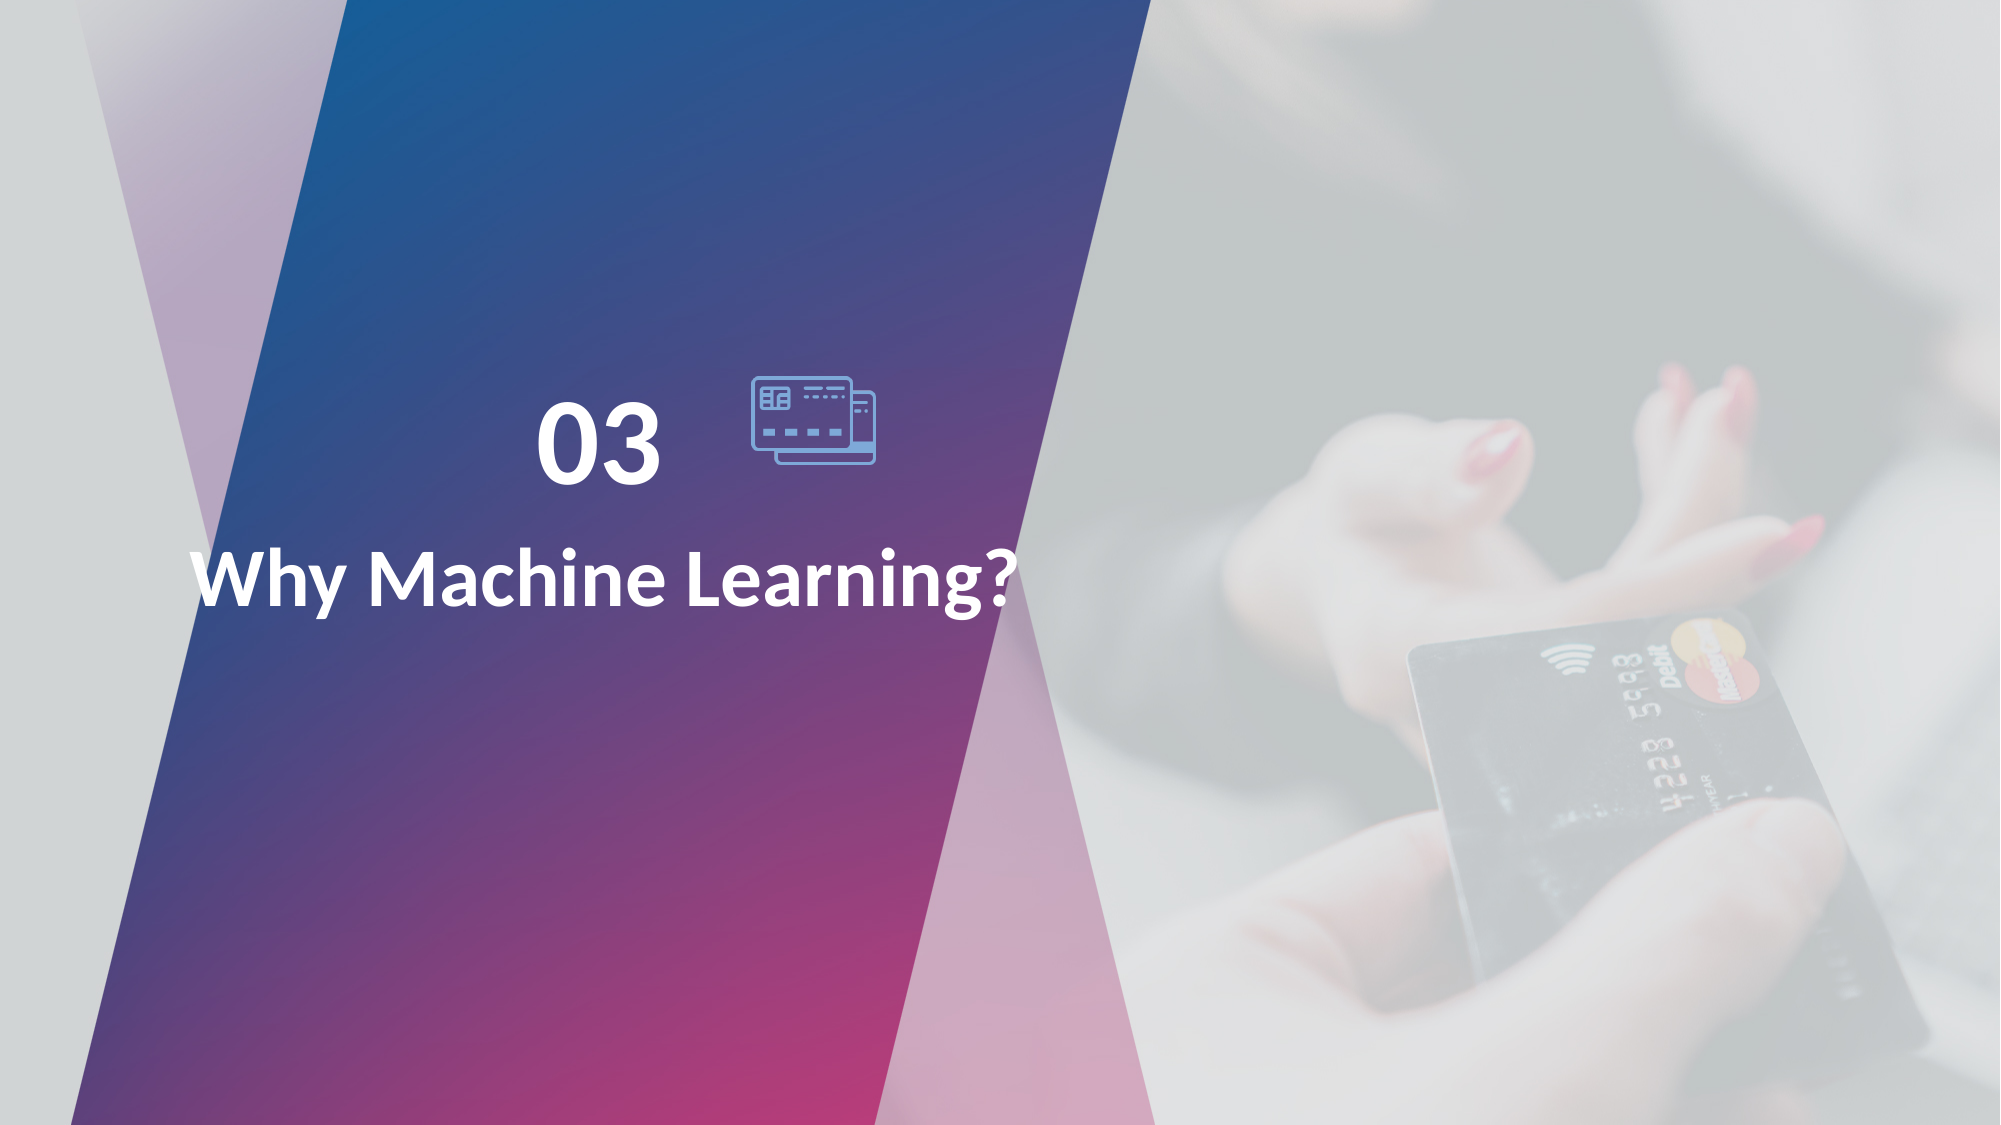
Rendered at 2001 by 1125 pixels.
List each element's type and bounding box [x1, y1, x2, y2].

text_box [141, 351, 1052, 632]
picture [0, 0, 2000, 1125]
